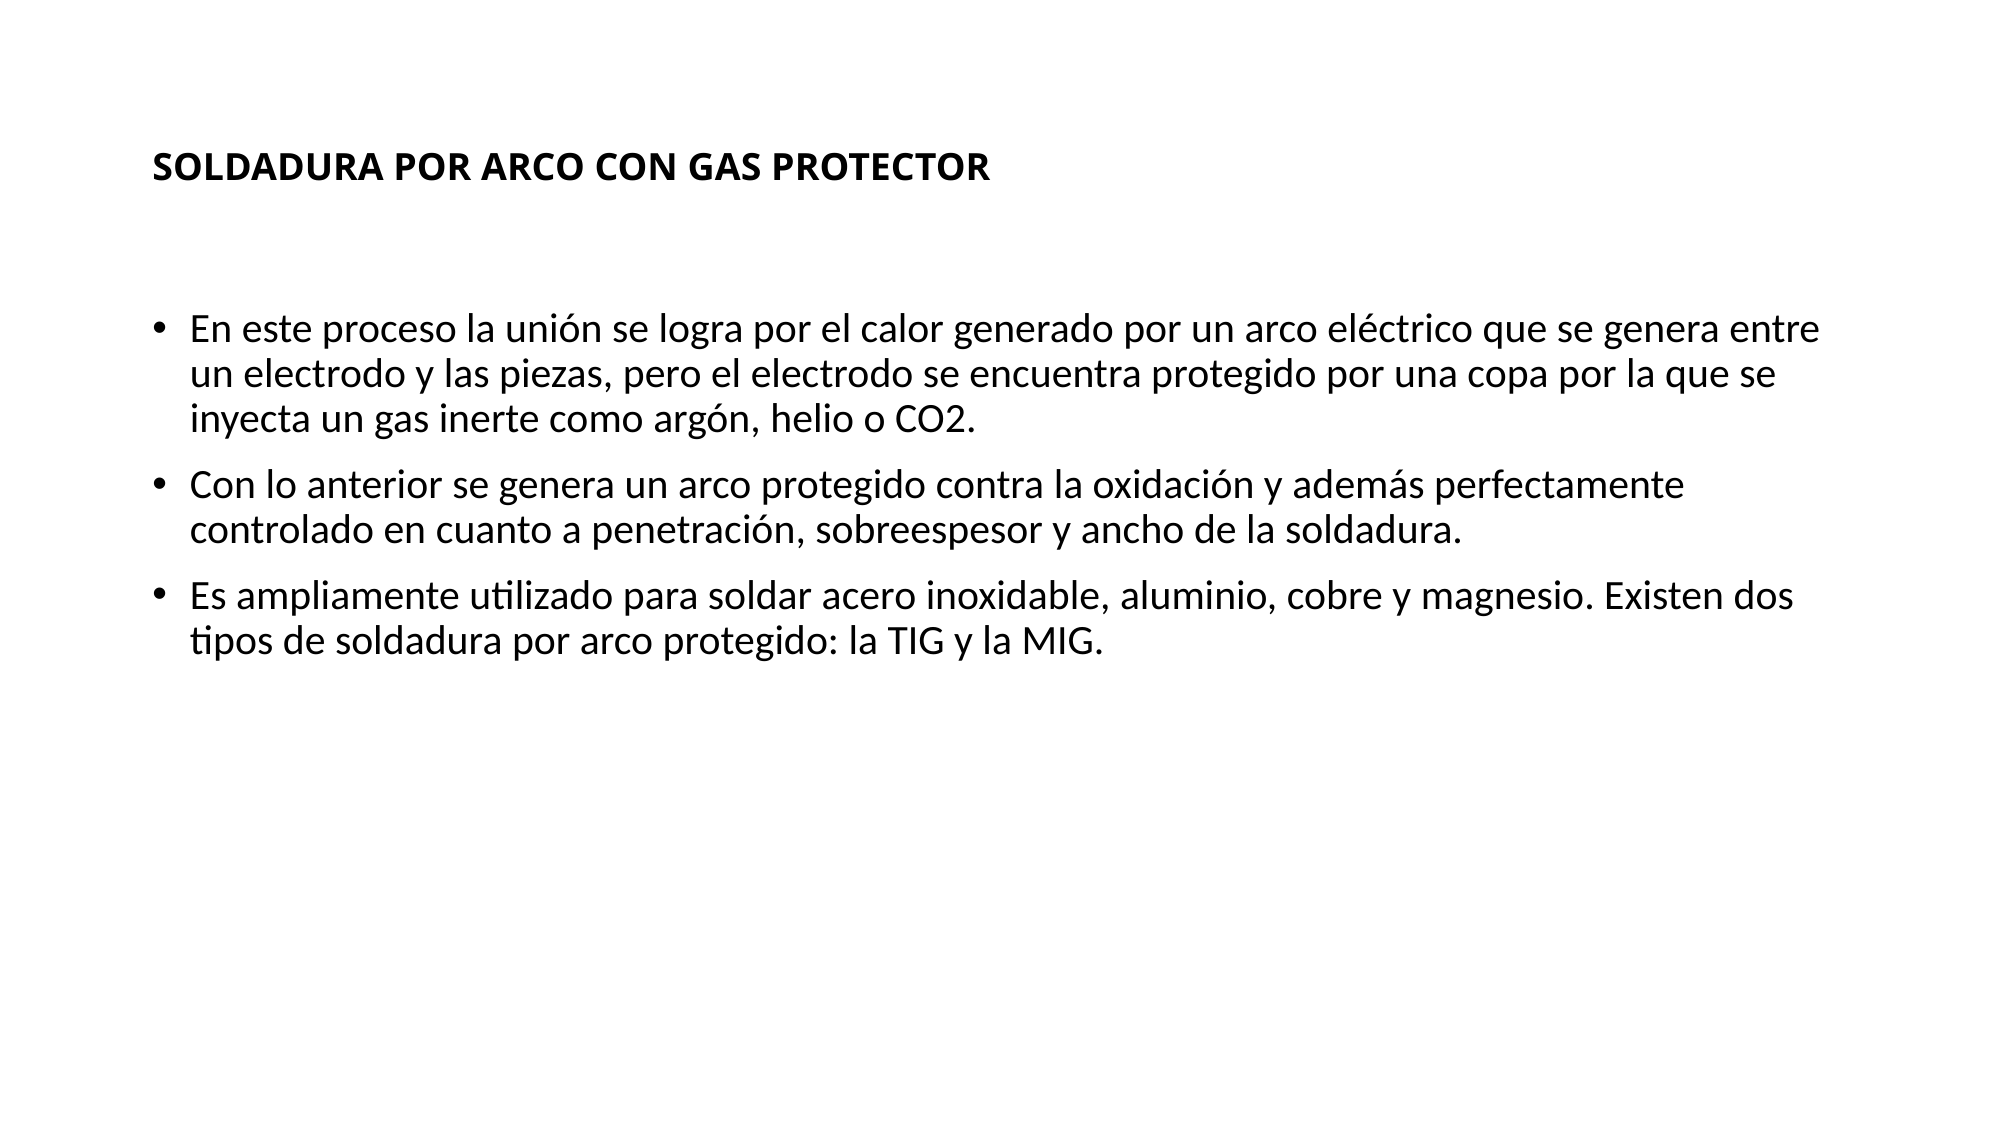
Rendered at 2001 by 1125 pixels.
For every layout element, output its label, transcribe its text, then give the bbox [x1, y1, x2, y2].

title SOLDADURA POR ARCO CON GAS PROTECTOR [137, 59, 1863, 278]
list En este proceso la unión se logra por el calor generado por un arco eléctrico que se genera entre un electrodo y las piezas, pero el electrodo se encuentra protegido por una copa por la que se inyecta un gas inerte como argón, helio o CO2. Con lo anterior se genera un arco protegido contra la oxidación y además perfectamente controlado en cuanto a penetración, sobreespesor y ancho de la soldadura. Es ampliamente utilizado para soldar acero inoxidable, aluminio, cobre y magnesio. Existen dos tipos de soldadura por arco protegido: la TIG y la MIG. [137, 299, 1863, 1014]
